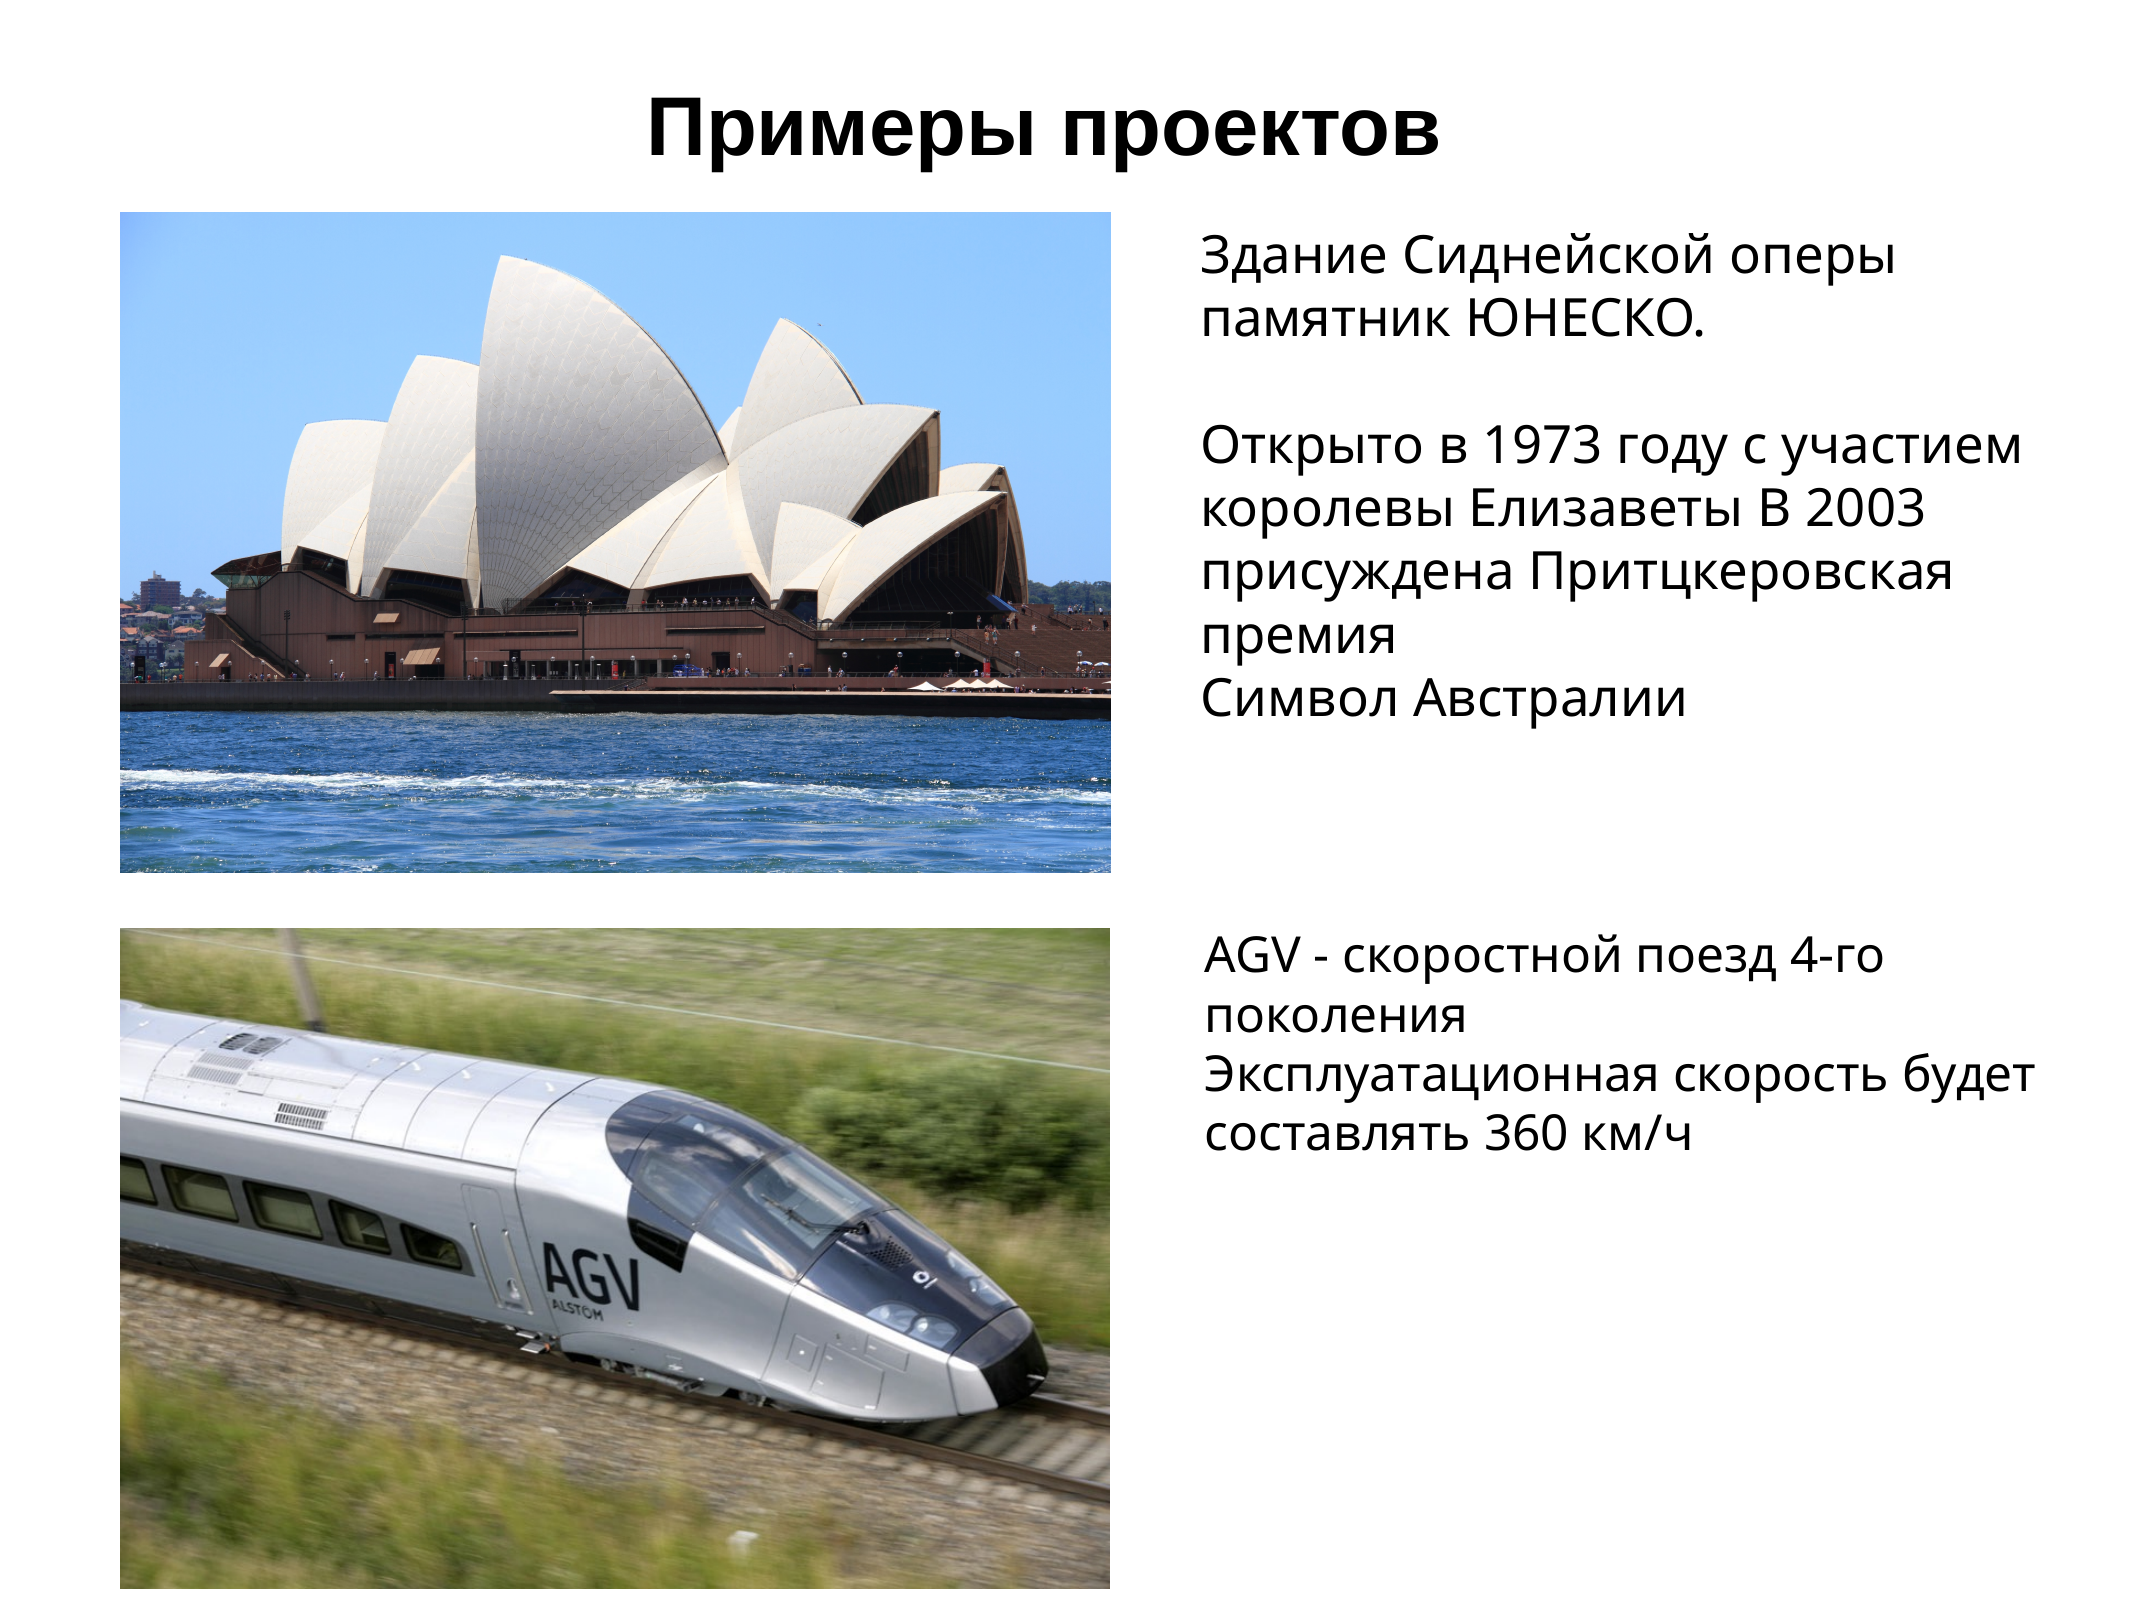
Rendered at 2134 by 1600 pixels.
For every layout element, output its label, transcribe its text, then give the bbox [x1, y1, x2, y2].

title Примеры проектов [147, 47, 1942, 197]
picture [119, 212, 1111, 873]
text_box Здание Сиднейской оперы памятник ЮНЕСКО. Открыто в 1973 году с участием королевы Елизаветы В 2003 присуждена Притцкеровская премия Символ Австралии [1191, 212, 2076, 873]
picture [120, 928, 1111, 1589]
text_box AGV - скоростной поезд 4-го поколения Эксплуатационная скорость будет составлять 360 км/ч [1196, 914, 2080, 1243]
